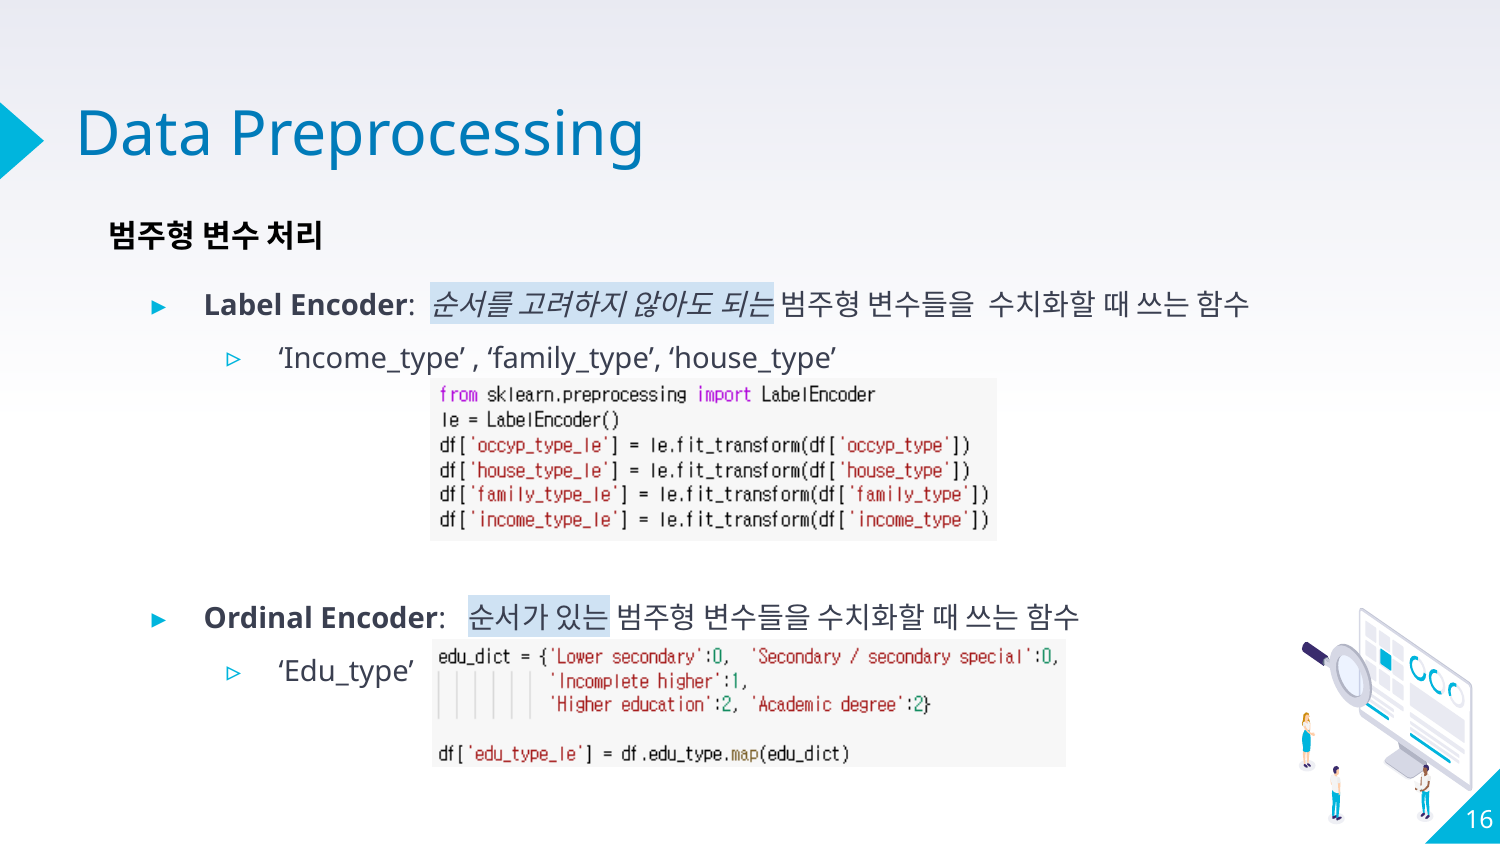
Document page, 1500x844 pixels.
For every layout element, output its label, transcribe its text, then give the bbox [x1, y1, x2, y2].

subtitle Ordinal Encoder: 순서가 있는 범주형 변수들을 수치화할 때 쓰는 함수 ‘Edu_type’ [128, 582, 1419, 844]
slide_number ‹#› [1419, 760, 1494, 838]
title Data Preprocessing [75, 107, 715, 185]
text_box 범주형 변수 처리 [93, 200, 412, 269]
subtitle Label Encoder: 순서를 고려하지 않아도 되는 범주형 변수들을 수치화할 때 쓰는 함수 ‘Income_type’ , ‘family_type’, ‘house_type’ [128, 268, 1419, 582]
picture [429, 377, 997, 541]
picture [431, 639, 1066, 767]
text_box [1298, 607, 1473, 825]
